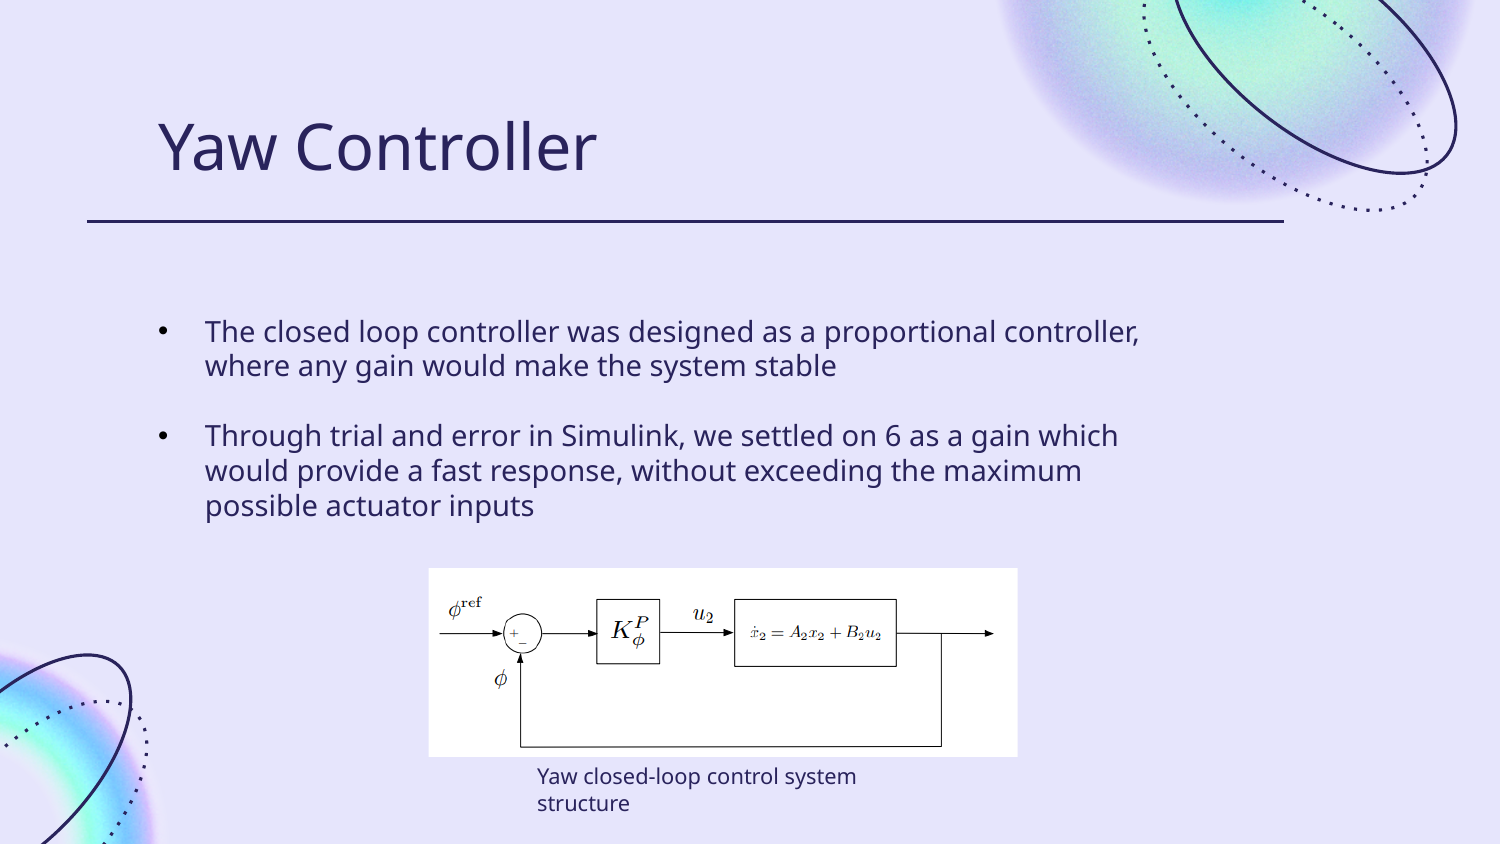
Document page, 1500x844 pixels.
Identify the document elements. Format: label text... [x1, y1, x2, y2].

text_box The closed loop controller was designed as a proportional controller, where any gain would make the system stable Through trial and error in Simulink, we settled on 6 as a gain which would provide a fast response, without exceeding the maximum possible actuator inputs [143, 282, 1206, 554]
picture [0, 630, 176, 844]
text_box Yaw Controller [143, 98, 985, 192]
picture [428, 568, 1018, 757]
picture [991, 0, 1479, 205]
text_box Yaw closed-loop control system structure [522, 765, 924, 819]
